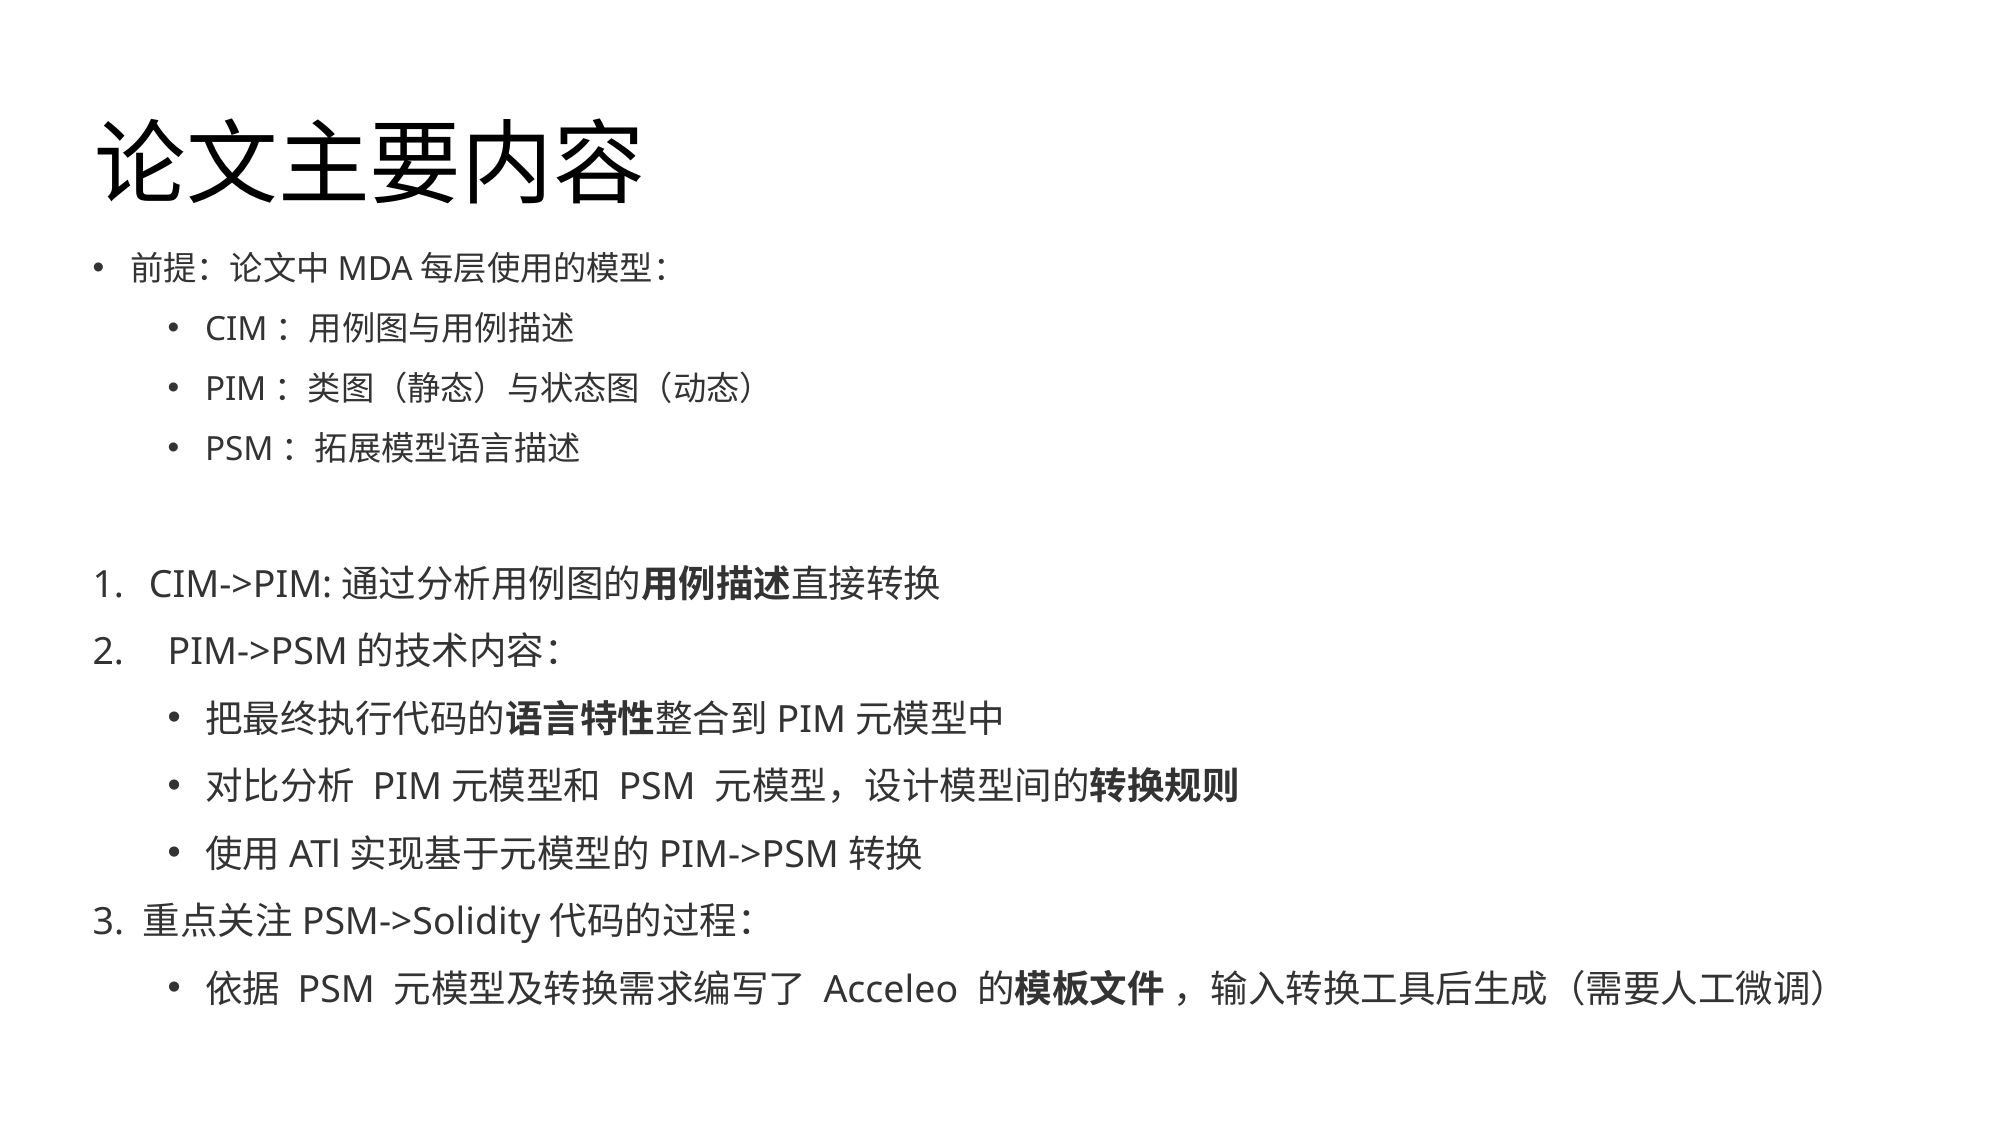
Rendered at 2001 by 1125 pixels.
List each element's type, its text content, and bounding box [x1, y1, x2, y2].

title 论文主要内容 [79, 58, 1805, 227]
list 前提：论文中MDA每层使用的模型： CIM：用例图与用例描述 PIM：类图（静态）与状态图（动态） PSM：拓展模型语言描述 CIM->PIM:通过分析用例图的用例描述直接转换 PIM->PSM的技术内容： 把最终执行代码的语言特性整合到PIM元模型中 对比分析 PIM元模型和 PSM 元模型，设计模型间的转换规则 使用ATl实现基于元模型的PIM->PSM转换 3. 重点关注PSM->Solidity代码的过程： 依据 PSM 元模型及转换需求编写了 Acceleo 的模板文件 ，输入转换工具后生成（需要人工微调） [17, 227, 1852, 1125]
